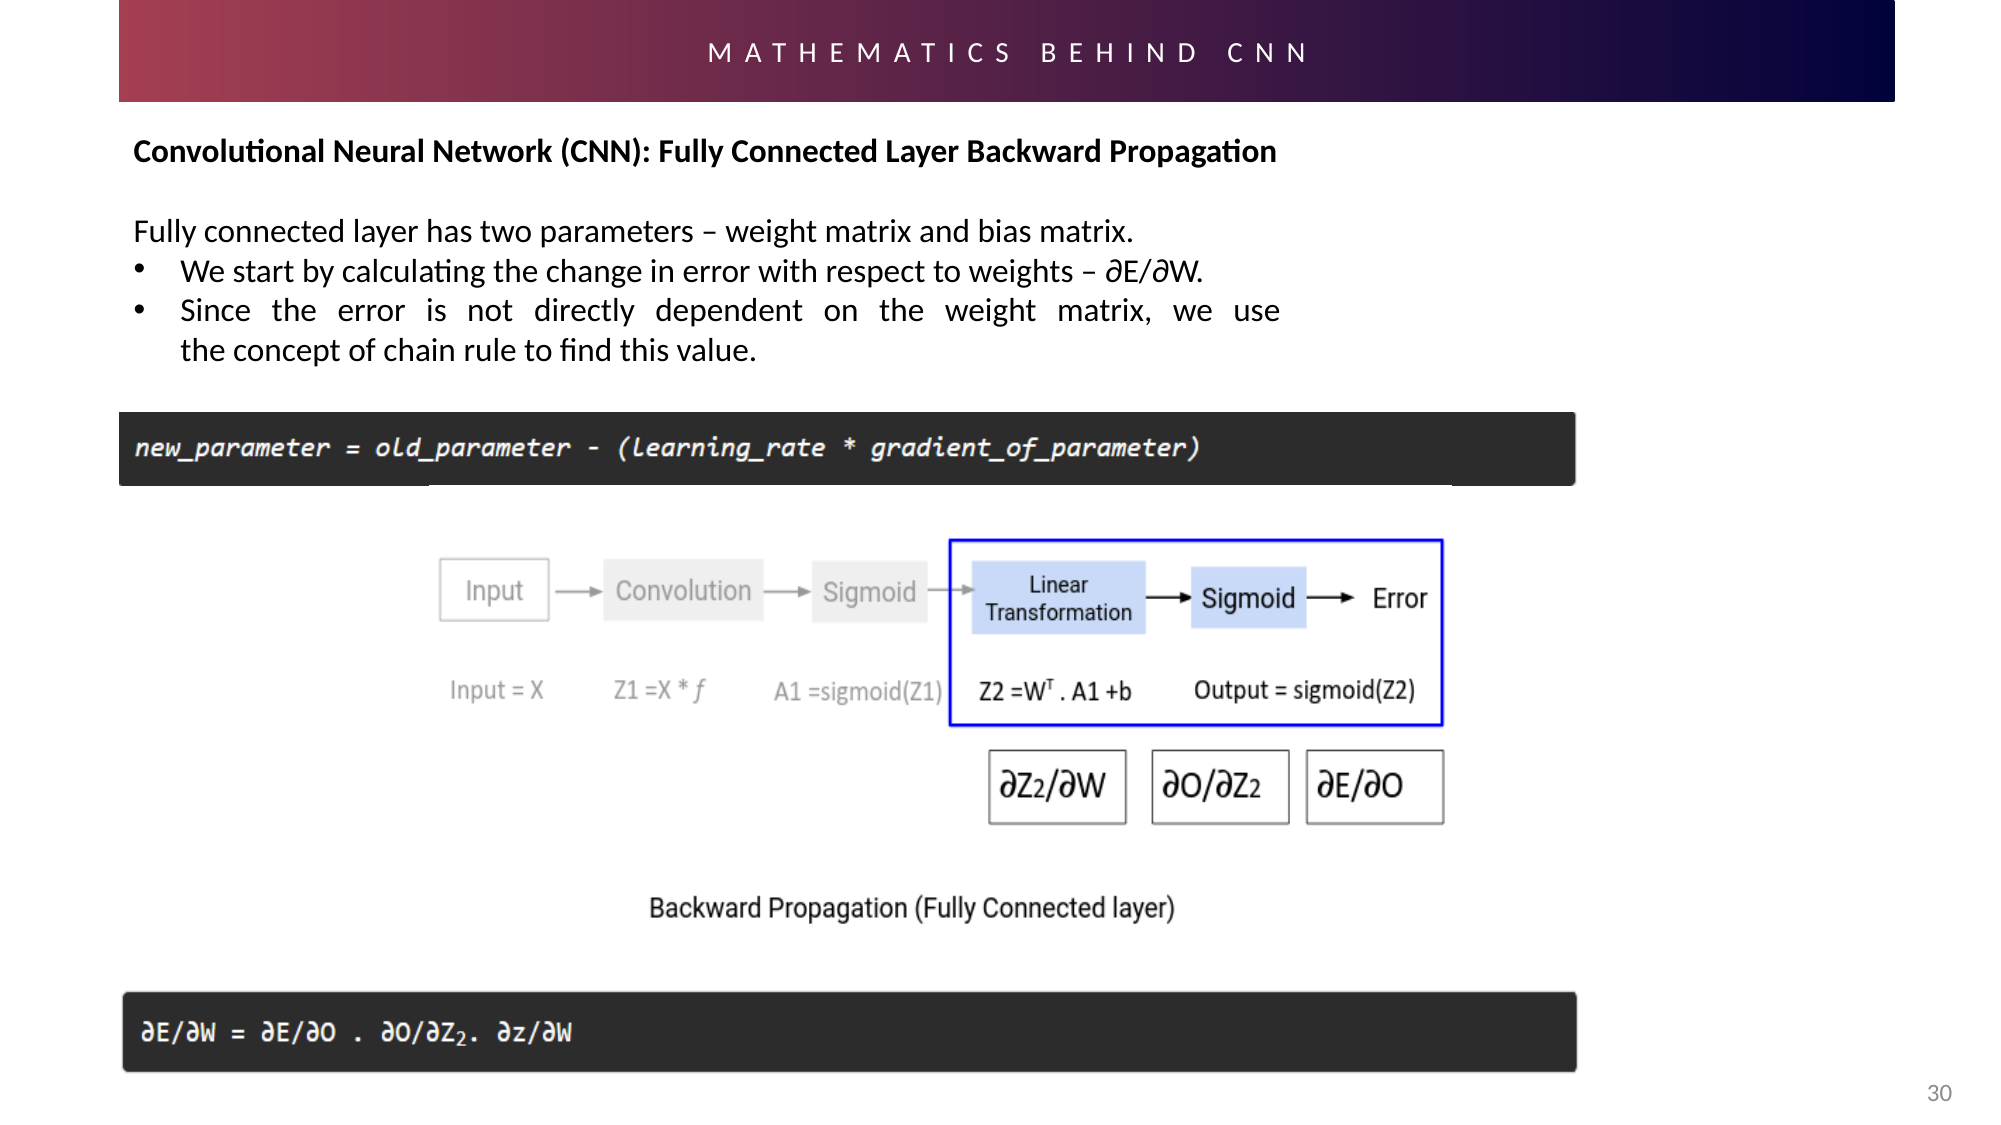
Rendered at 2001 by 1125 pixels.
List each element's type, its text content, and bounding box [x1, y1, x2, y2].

text_box Convolutional Neural Network (CNN): Fully Connected Layer Backward Propagation Fully connected layer has two parameters – weight matrix and bias matrix. We start by calculating the change in error with respect to weights – ∂E/∂W. Since the error is not directly dependent on the weight matrix, we use the concept of chain rule to find this value. [118, 121, 1297, 416]
picture [119, 412, 1581, 964]
picture [119, 988, 1581, 1076]
slide_number 30 [1894, 1061, 1968, 1121]
list Mathematics behind CNN [119, 0, 1895, 102]
